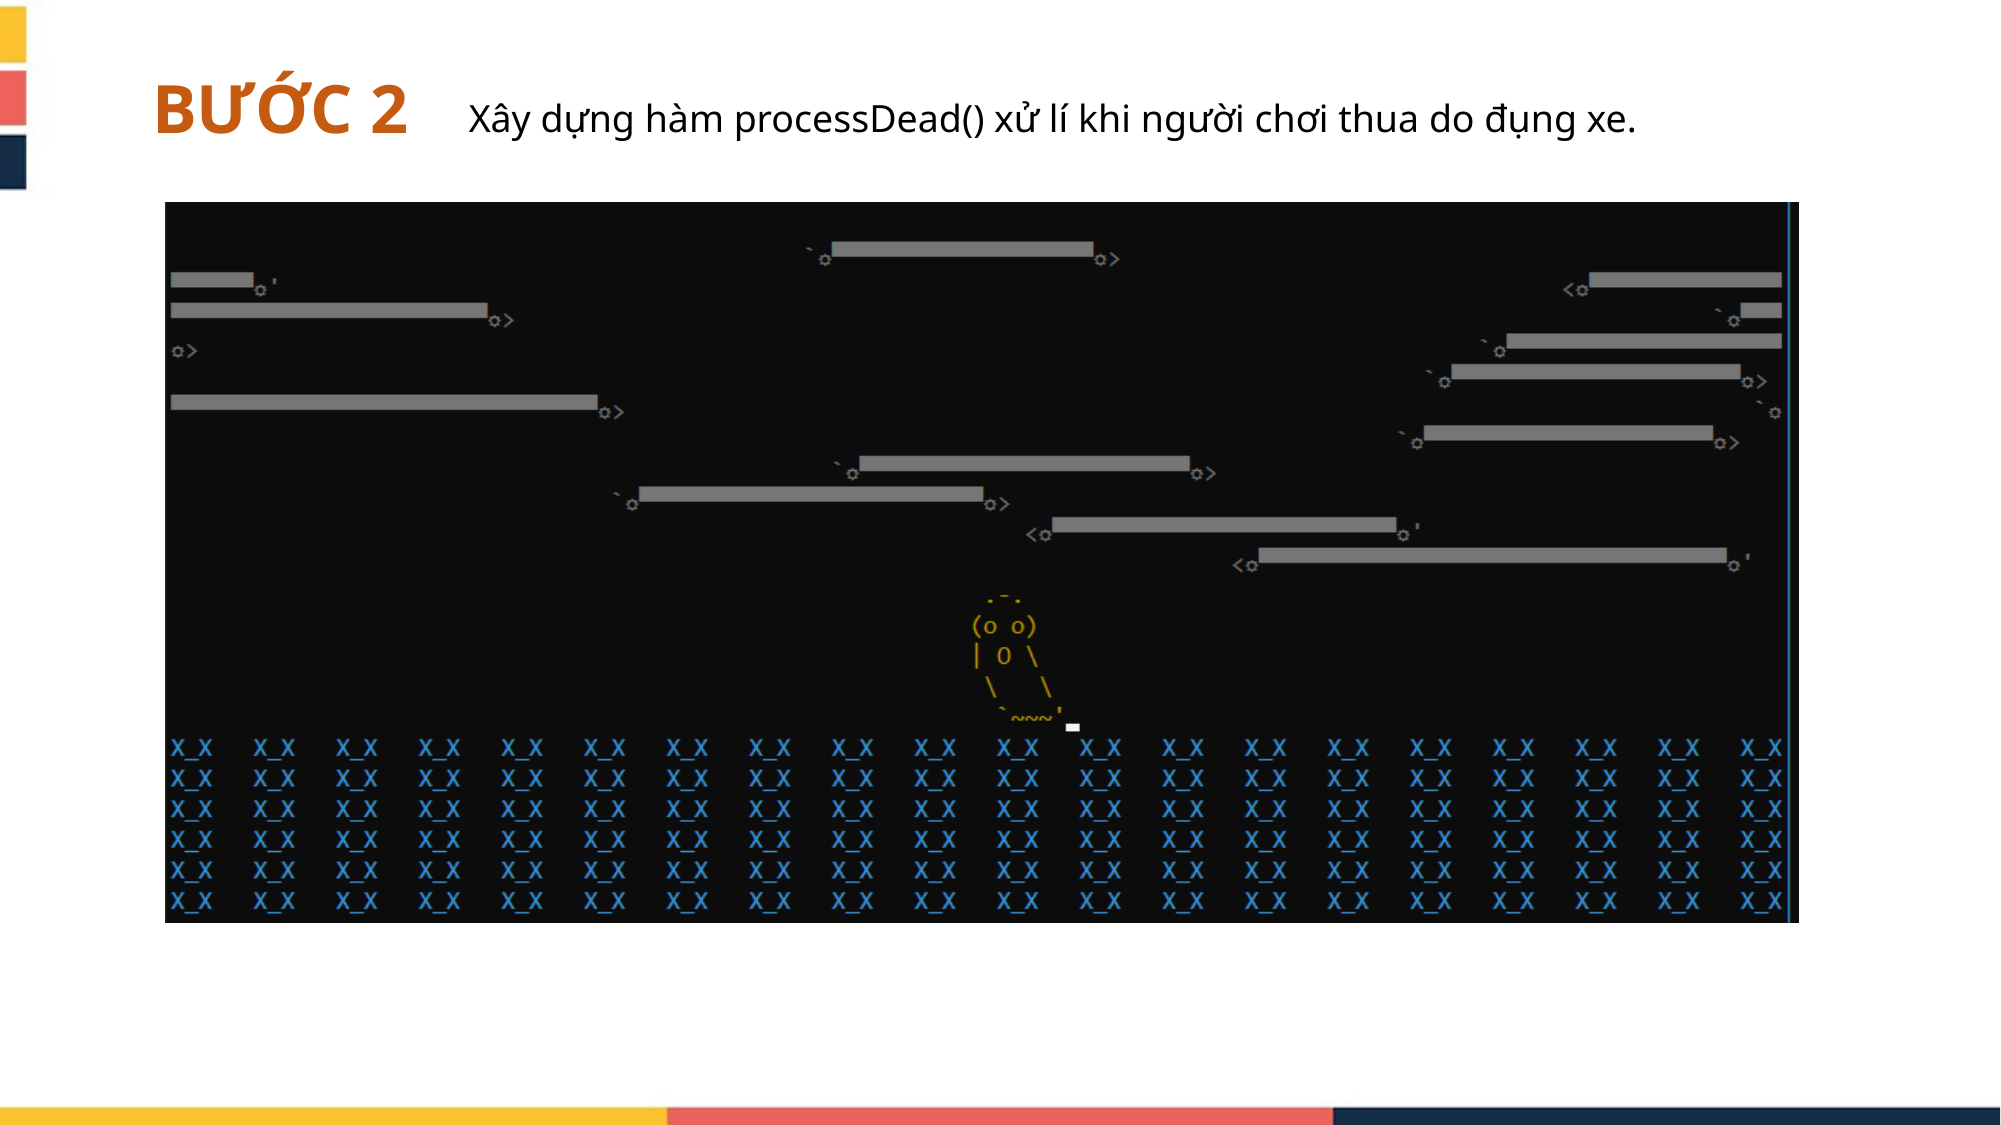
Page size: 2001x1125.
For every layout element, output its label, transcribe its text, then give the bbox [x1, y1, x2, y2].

picture [0, 0, 2001, 1125]
text_box Xây dựng hàm processDead() xử lí khi người chơi thua do đụng xe. [453, 73, 1768, 148]
text_box BƯỚC 2 [137, 59, 454, 155]
